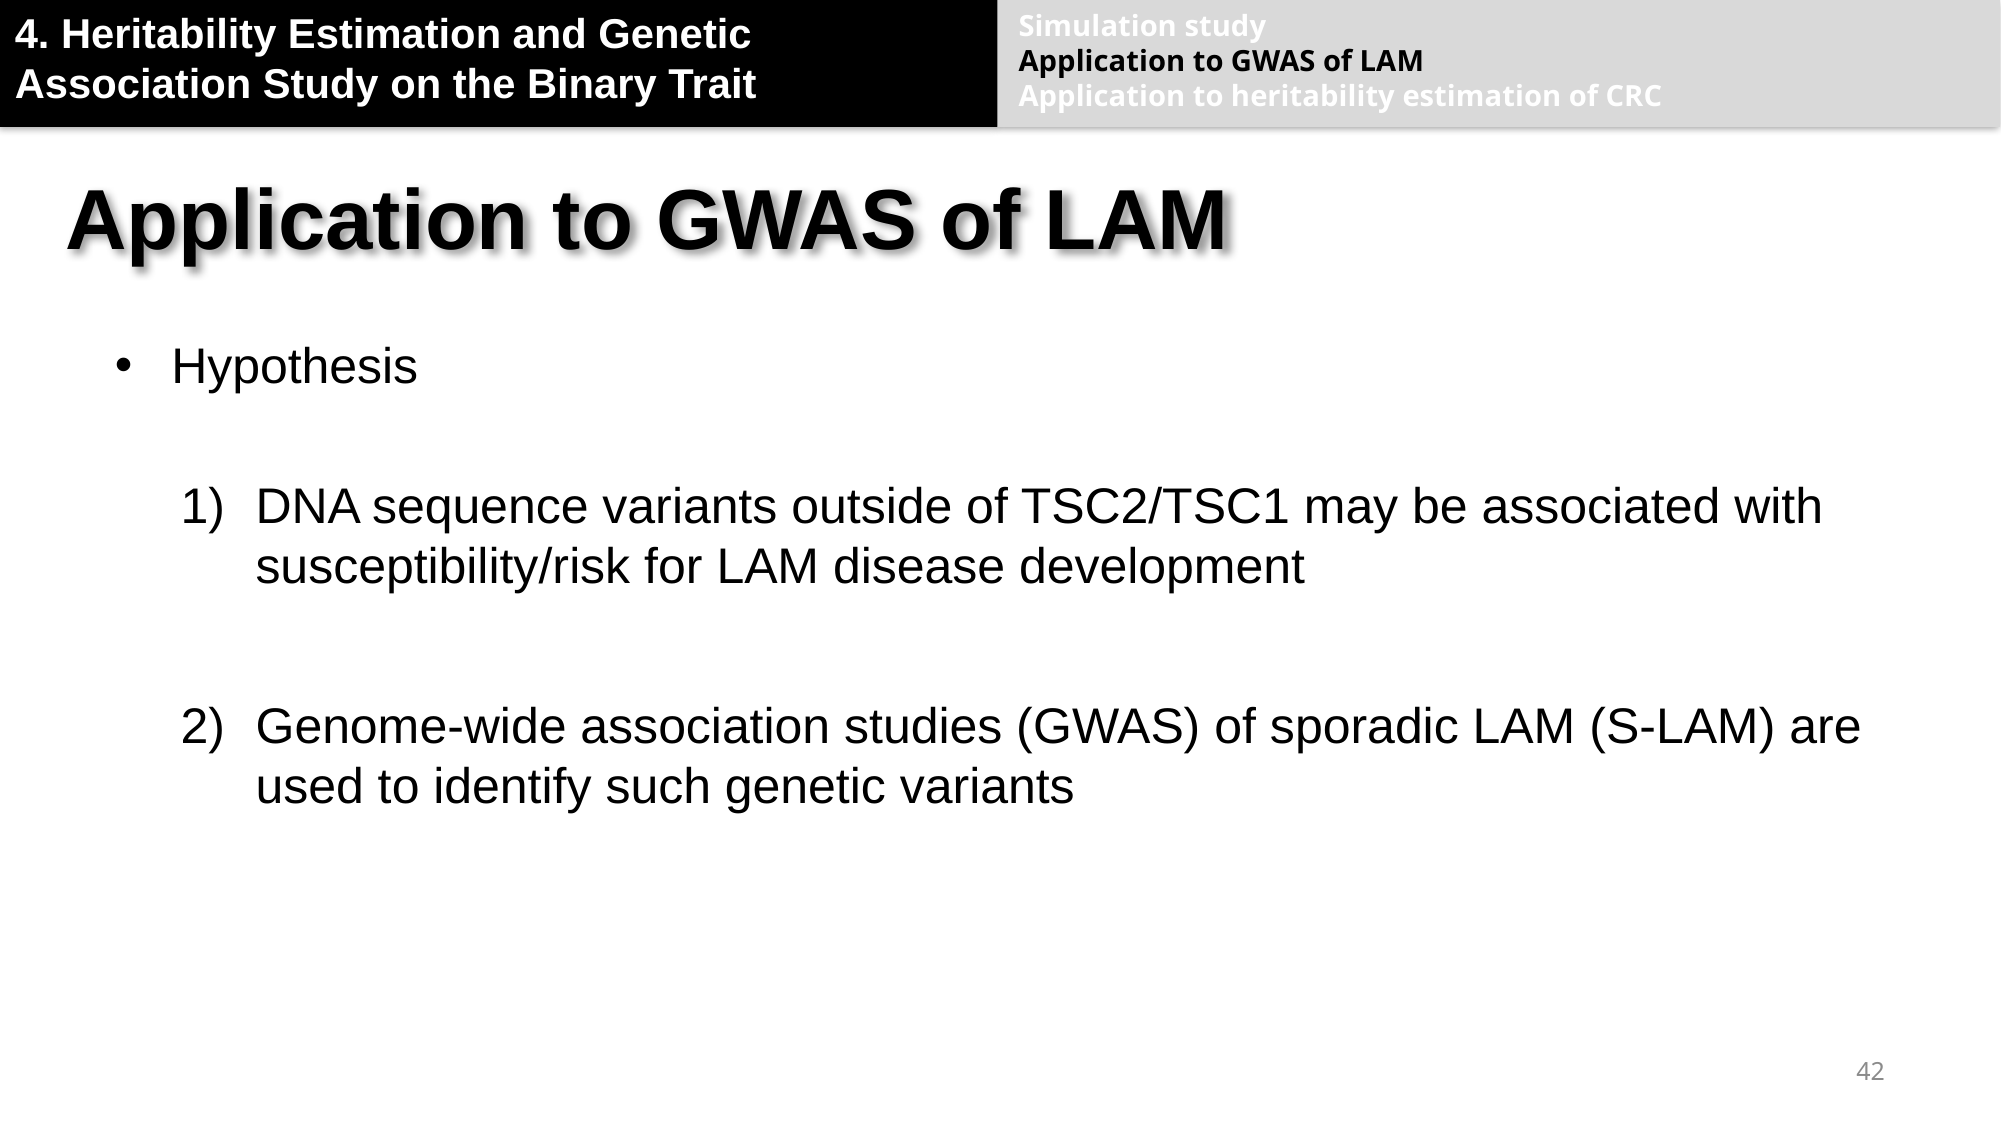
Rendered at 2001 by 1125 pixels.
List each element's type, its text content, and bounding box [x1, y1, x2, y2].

slide_number 42 [1433, 1042, 1900, 1103]
title Application to GWAS of LAM [50, 155, 1851, 274]
list Hypothesis DNA sequence variants outside of TSC2/TSC1 may be associated with susceptibility/risk for LAM disease development Genome-wide association studies (GWAS) of sporadic LAM (S-LAM) are used to identify such genetic variants [99, 326, 1900, 1053]
text_box Simulation study Application to GWAS of LAM Application to heritability estimation of CRC [1003, 0, 2000, 120]
text_box 4. Heritability Estimation and Genetic Association Study on the Binary Trait [0, 0, 894, 115]
